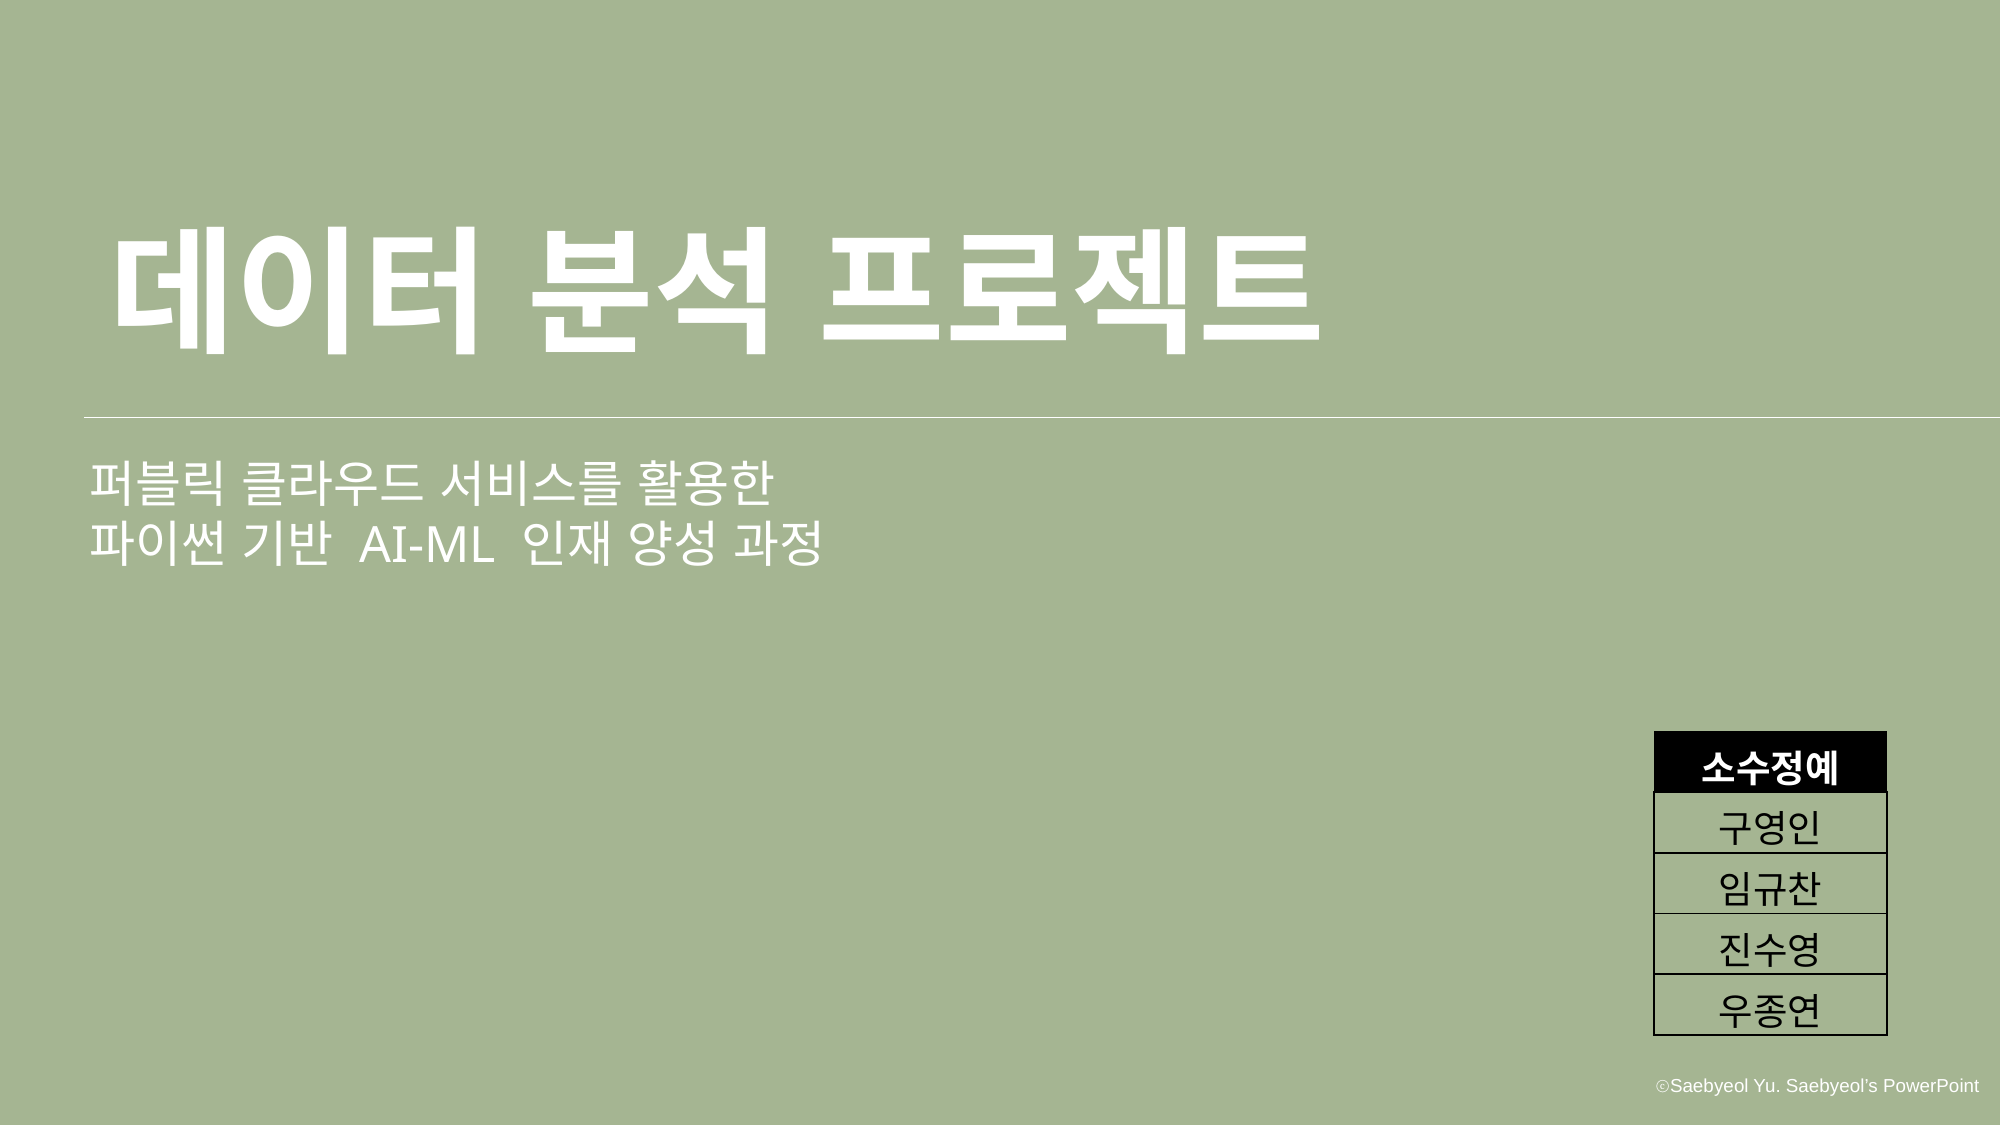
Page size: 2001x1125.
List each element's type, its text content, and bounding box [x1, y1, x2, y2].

table_cell 구영인 [1655, 793, 1886, 852]
table_cell 진수영 [1655, 914, 1886, 973]
table_header 소수정예 [1654, 731, 1887, 791]
text_box 퍼블릭 클라우드 서비스를 활용한 파이썬 기반 AI-ML 인재 양성 과정 [75, 444, 841, 580]
table_cell 우종연 [1655, 975, 1886, 1034]
text_box 데이터 분석 프로젝트 [94, 197, 1340, 378]
table_cell 임규찬 [1655, 854, 1886, 913]
